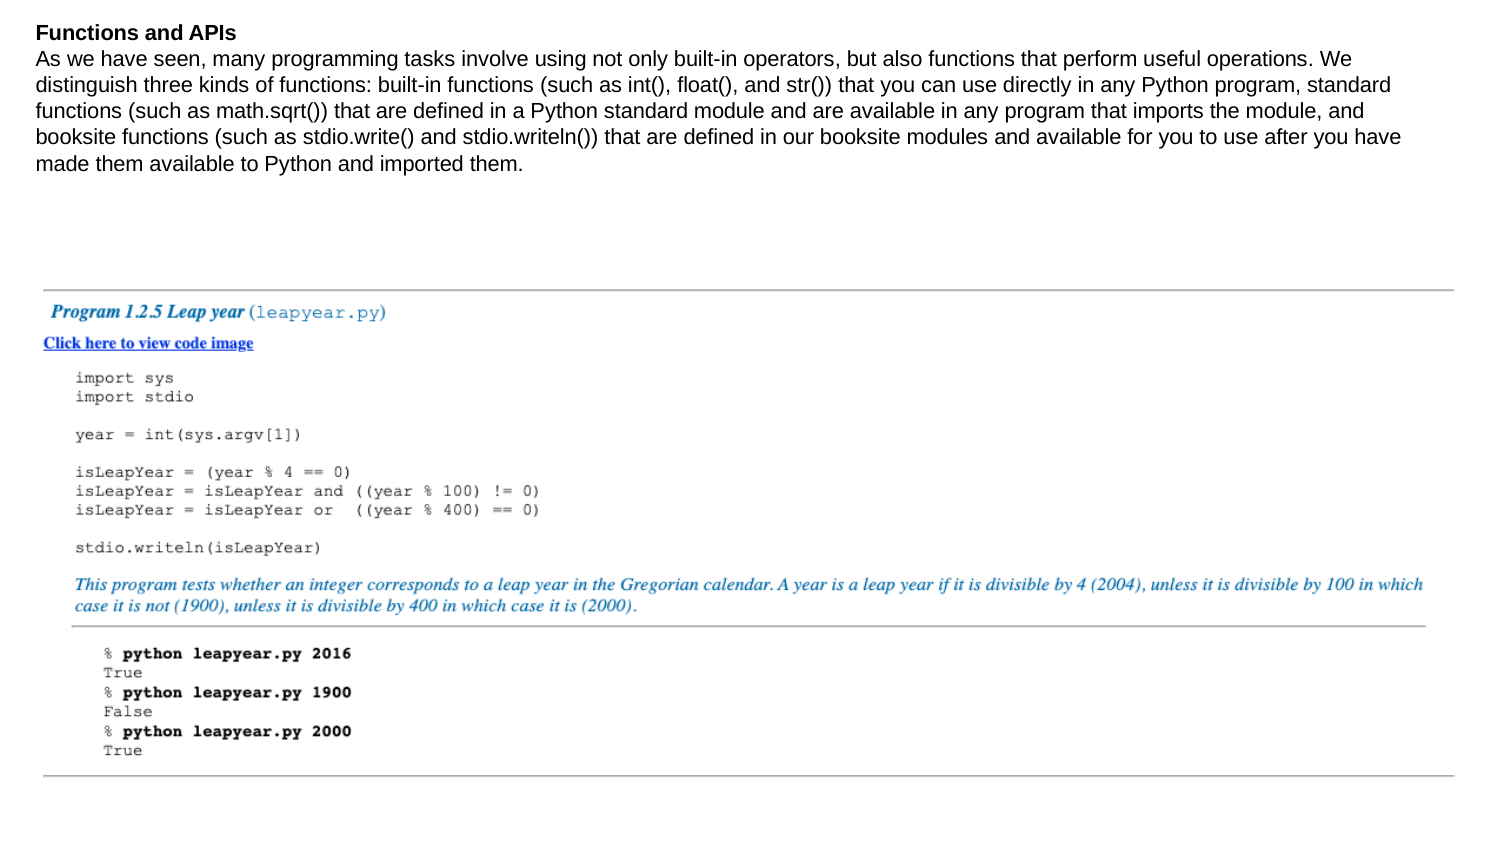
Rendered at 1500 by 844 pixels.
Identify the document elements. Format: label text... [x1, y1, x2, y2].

picture [20, 286, 1457, 780]
text_box Functions and APIs As we have seen, many programming tasks involve using not only built-in operators, but also functions that perform useful operations. We distinguish three kinds of functions: built-in functions (such as int(), float(), and str()) that you can use directly in any Python program, standard functions (such as math.sqrt()) that are defined in a Python standard module and are available in any program that imports the module, and booksite functions (such as stdio.write() and stdio.writeln()) that are defined in our booksite modules and available for you to use after you have made them available to Python and imported them. [20, 10, 1457, 184]
